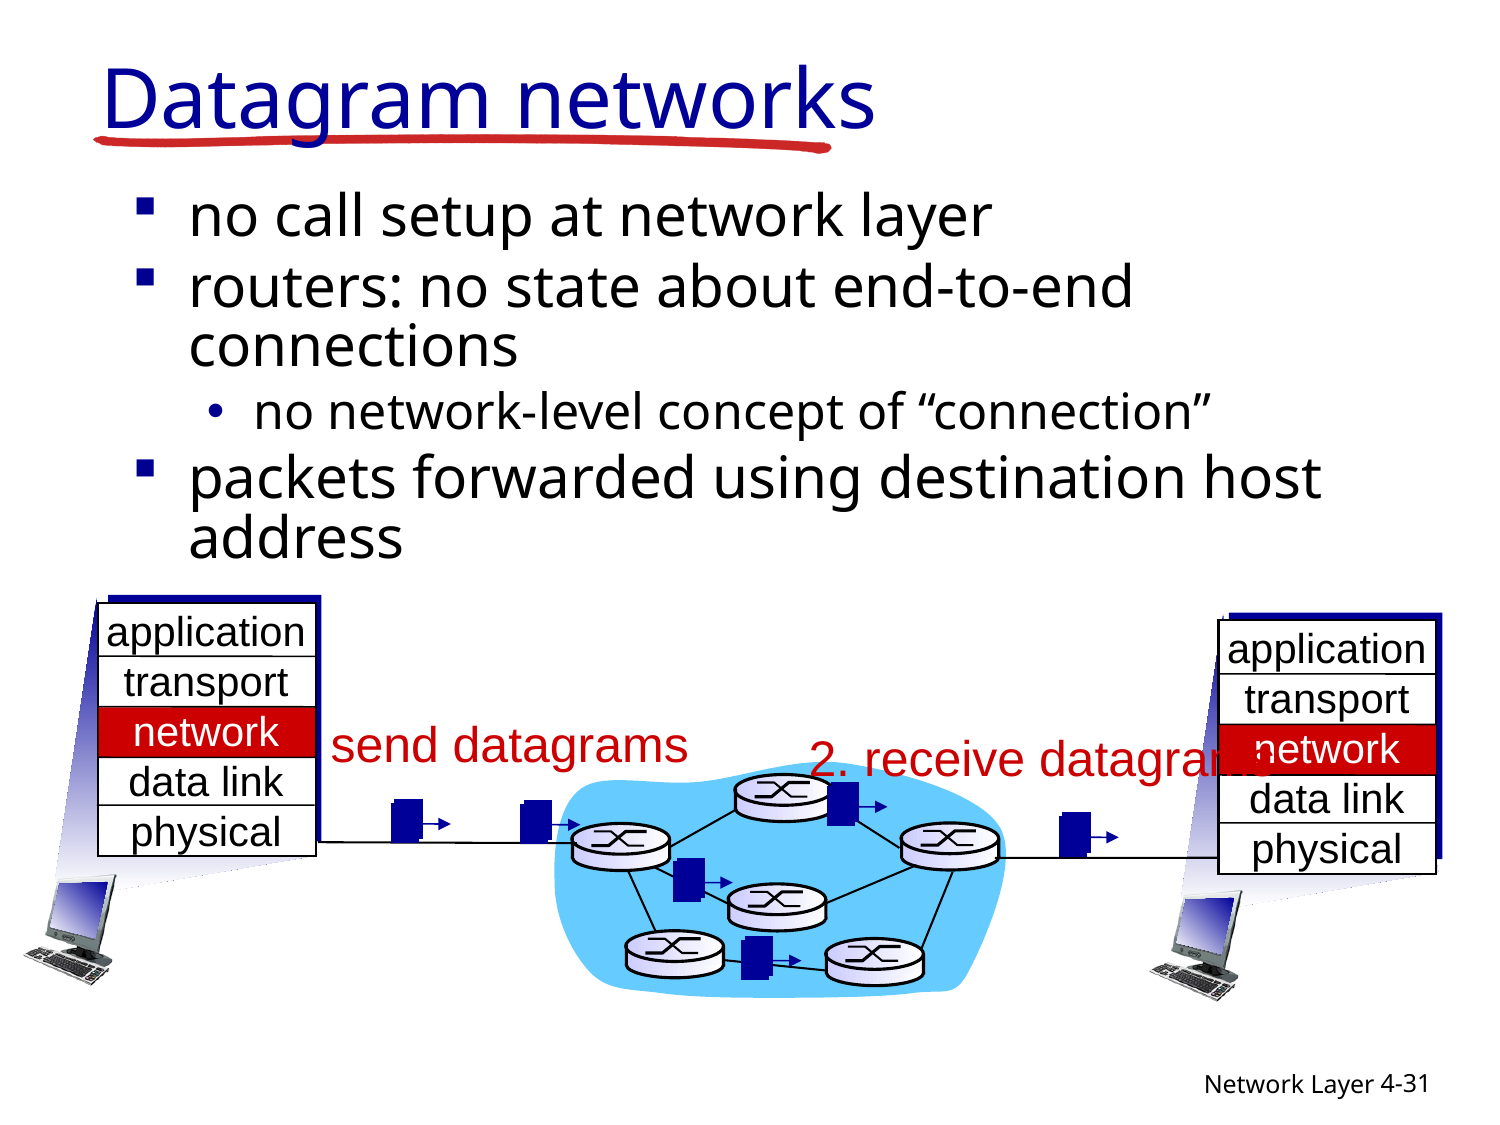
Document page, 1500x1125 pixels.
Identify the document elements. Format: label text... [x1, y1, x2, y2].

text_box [1119, 719, 1123, 787]
list no call setup at network layer routers: no state about end-to-end connections no network-level concept of “connection” packets forwarded using destination host address [116, 181, 1441, 555]
text_box [752, 764, 793, 772]
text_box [734, 774, 834, 780]
text_box [625, 989, 914, 998]
picture [90, 129, 841, 159]
footer Network Layer [914, 1060, 1391, 1109]
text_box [0, 594, 335, 994]
slide_number 4-31 [1365, 1059, 1477, 1106]
text_box 1. send datagrams [338, 704, 704, 780]
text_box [1125, 612, 1456, 1010]
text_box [391, 782, 1119, 980]
title Datagram networks [85, 21, 1361, 170]
text_box 2. receive datagrams [793, 719, 1120, 781]
text_box [713, 776, 730, 780]
